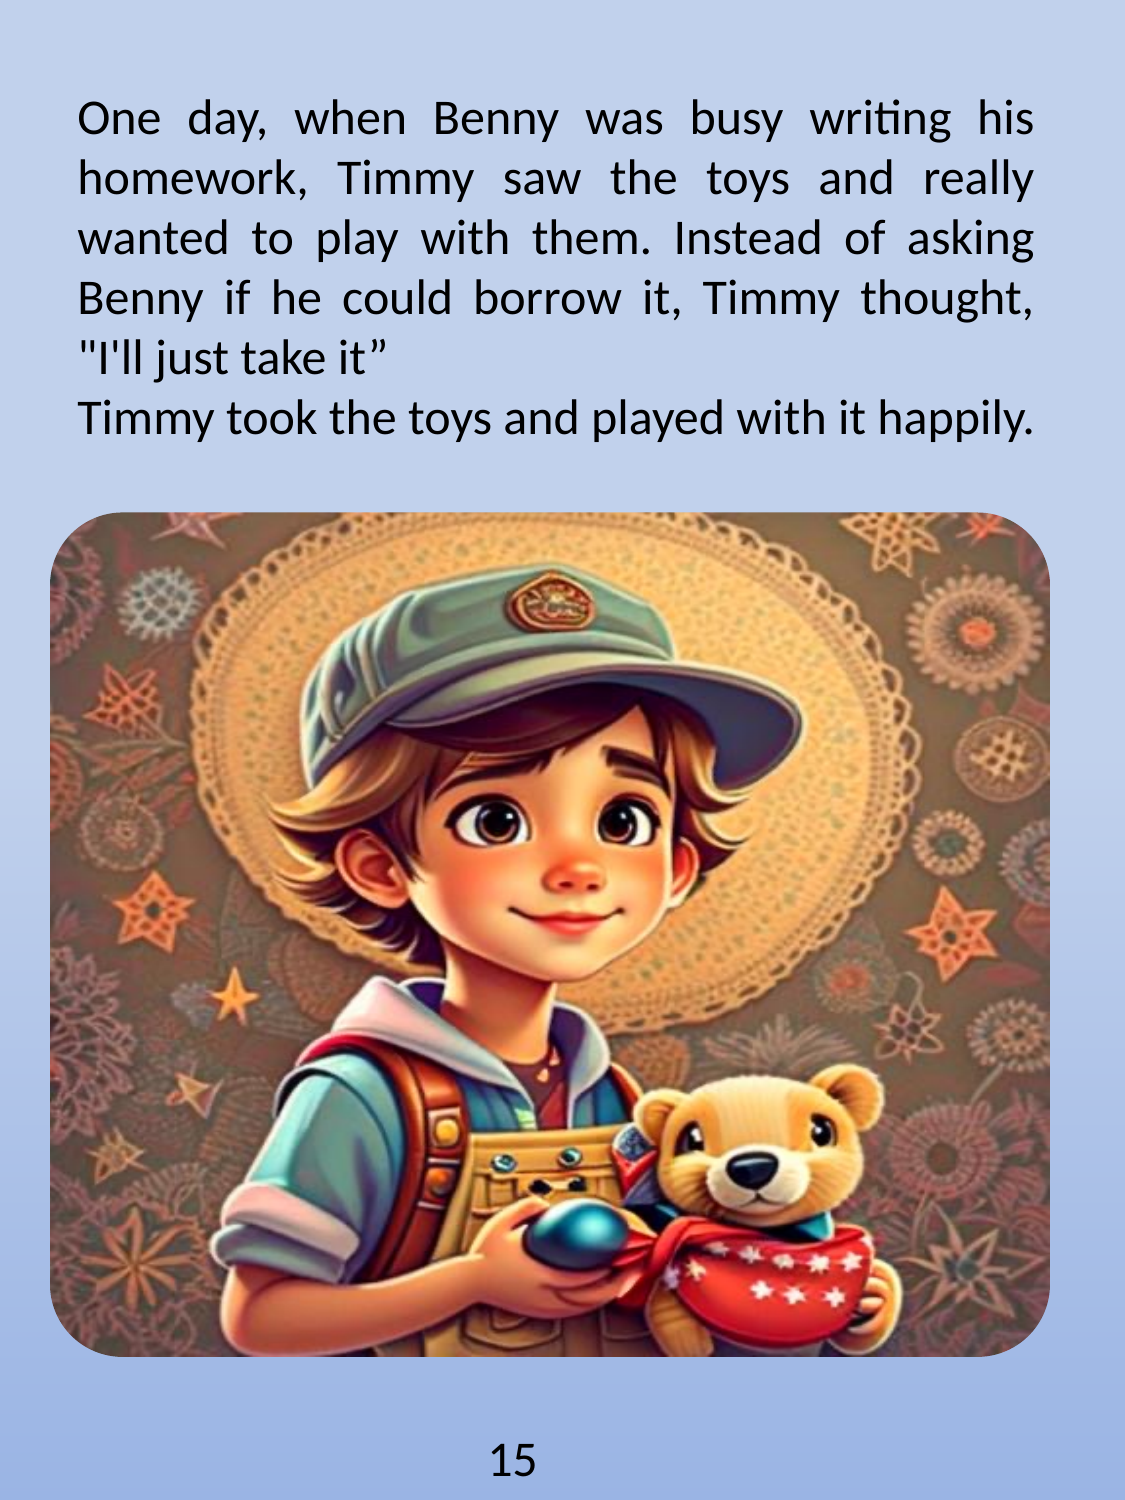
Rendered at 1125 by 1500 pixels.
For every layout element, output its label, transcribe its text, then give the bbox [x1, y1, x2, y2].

text_box 15 [460, 1410, 565, 1500]
text_box One day, when Benny was busy writing his homework, Timmy saw the toys and really wanted to play with them. Instead of asking Benny if he could borrow it, Timmy thought, "I'll just take it” Timmy took the toys and played with it happily. [62, 46, 1050, 482]
picture [49, 512, 1051, 1358]
